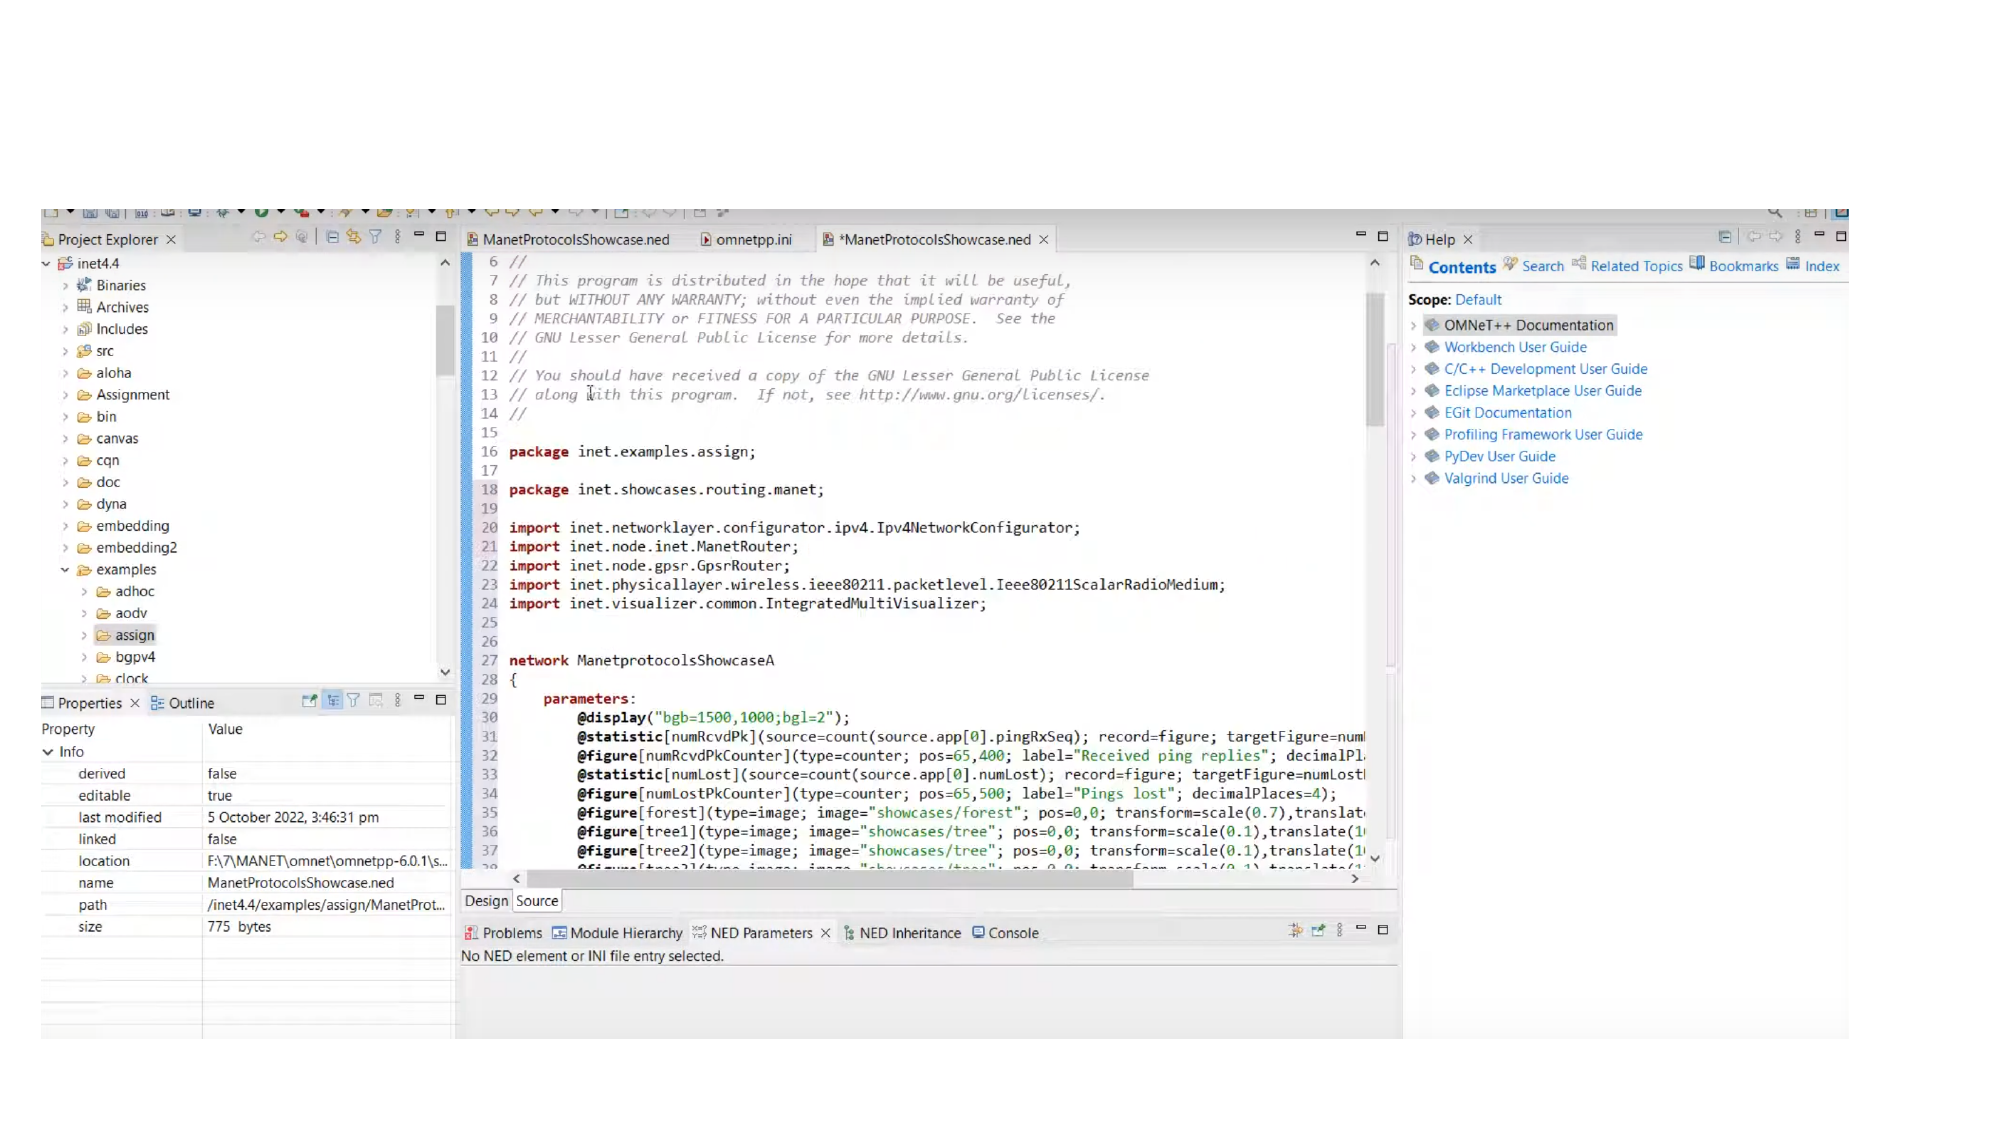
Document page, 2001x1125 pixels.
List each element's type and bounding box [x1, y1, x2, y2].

picture [41, 209, 1849, 1039]
